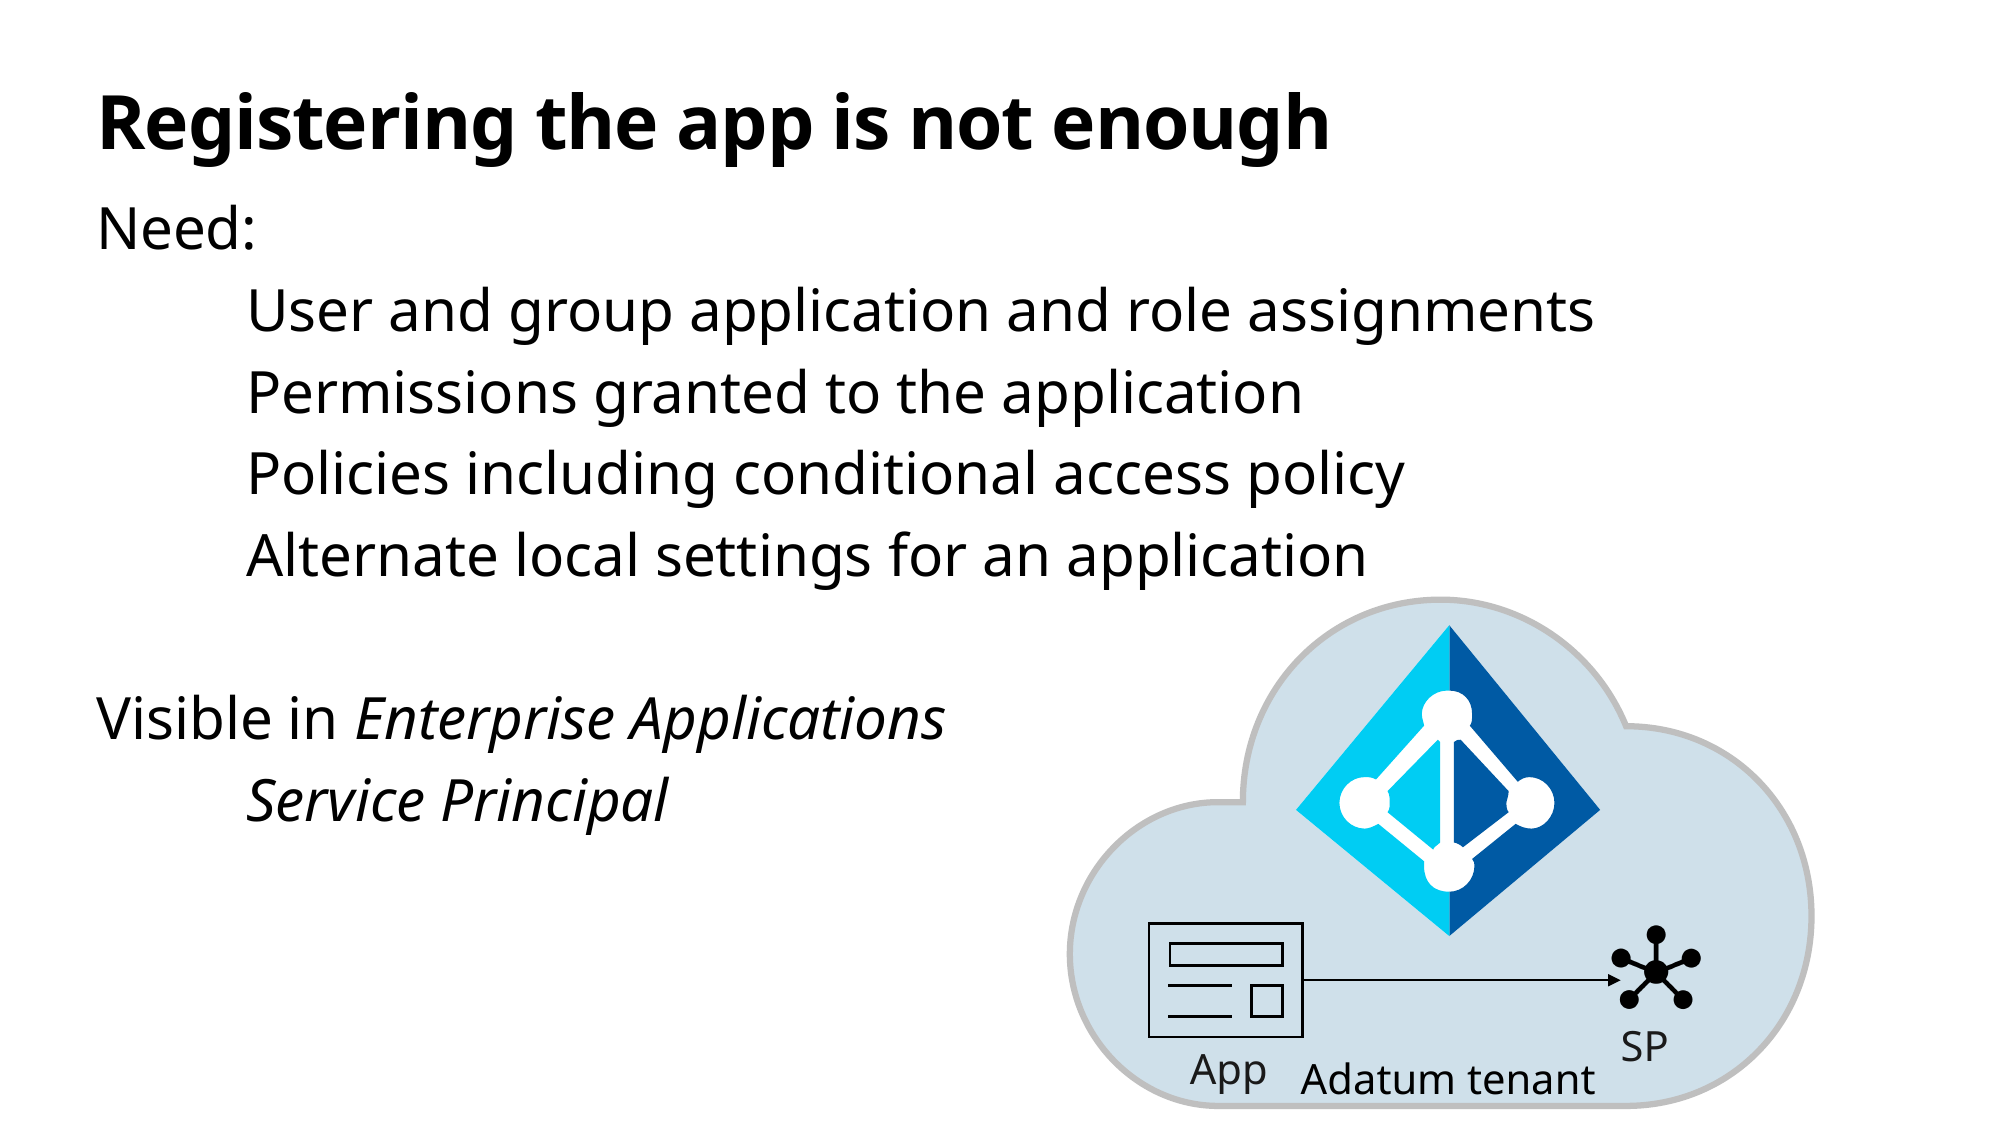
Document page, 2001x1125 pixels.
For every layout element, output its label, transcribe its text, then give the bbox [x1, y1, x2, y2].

title Registering the app is not enough [96, 75, 1904, 166]
list Need: User and group application and role assignments Permissions granted to the application Policies including conditional access policy Alternate local settings for an application Visible in Enterprise Applications Service Principal [96, 191, 1904, 856]
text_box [1069, 599, 1812, 1107]
picture [1599, 910, 1714, 1024]
